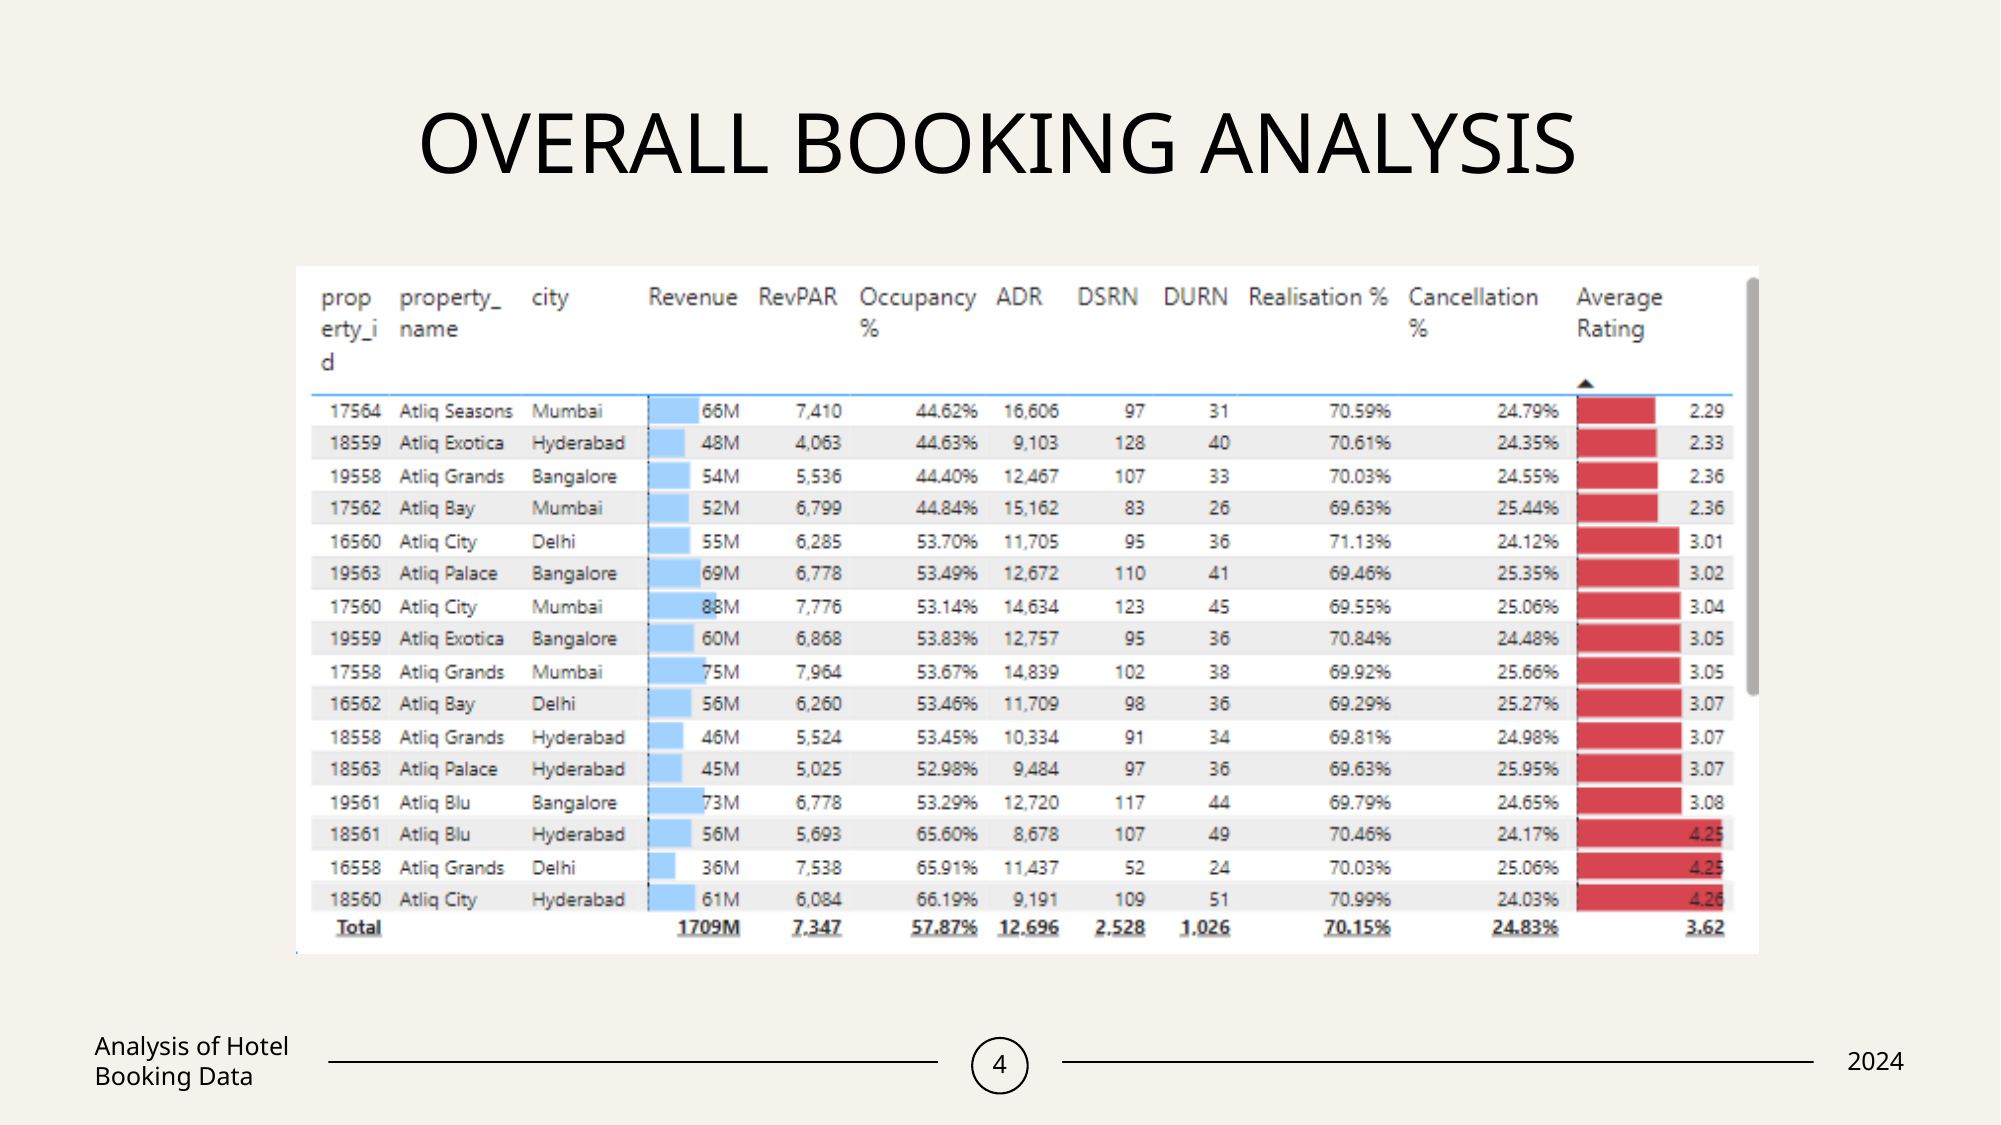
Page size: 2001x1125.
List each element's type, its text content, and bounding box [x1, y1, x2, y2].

picture [296, 266, 1759, 954]
slide_number 2024 [1813, 1038, 1938, 1083]
slide_number 4 [971, 1036, 1029, 1095]
title overall booking analysis [96, 88, 1901, 206]
footer Analysis of Hotel Booking Data [79, 1038, 329, 1083]
